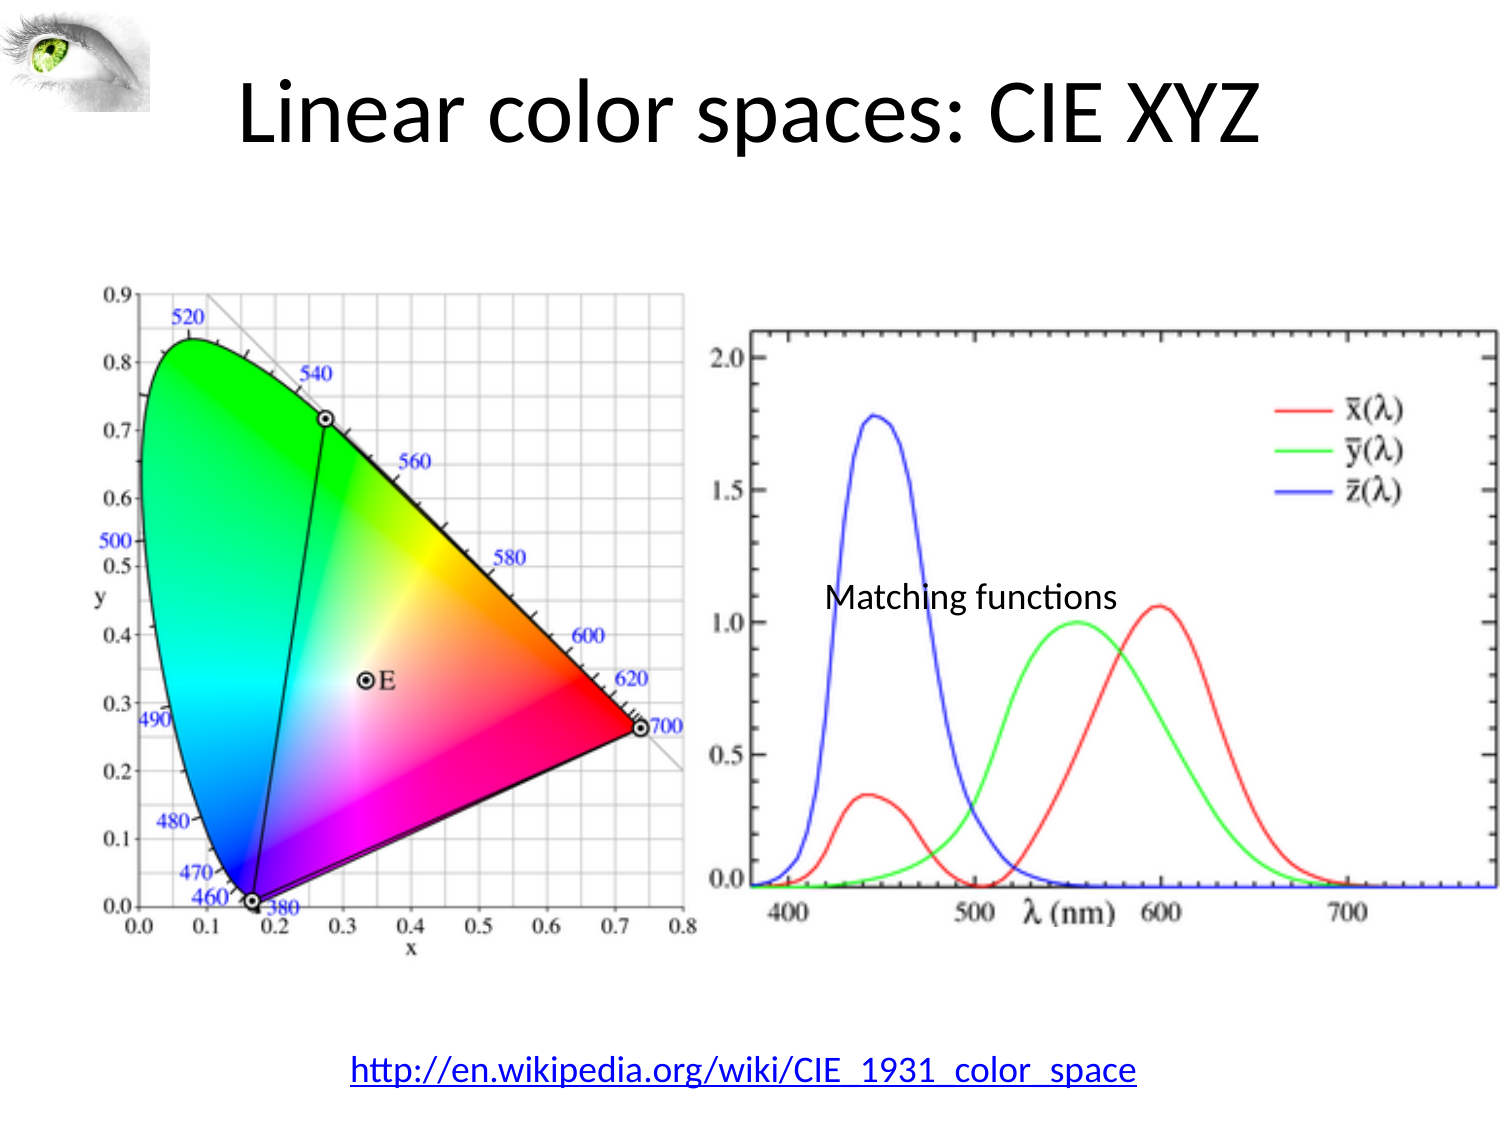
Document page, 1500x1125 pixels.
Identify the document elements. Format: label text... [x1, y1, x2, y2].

text_box http://en.wikipedia.org/wiki/CIE_1931_color_space [50, 1037, 1438, 1098]
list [87, 274, 702, 965]
title Linear color spaces: CIE XYZ [75, 12, 1425, 200]
picture [0, 0, 150, 112]
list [706, 323, 1500, 927]
